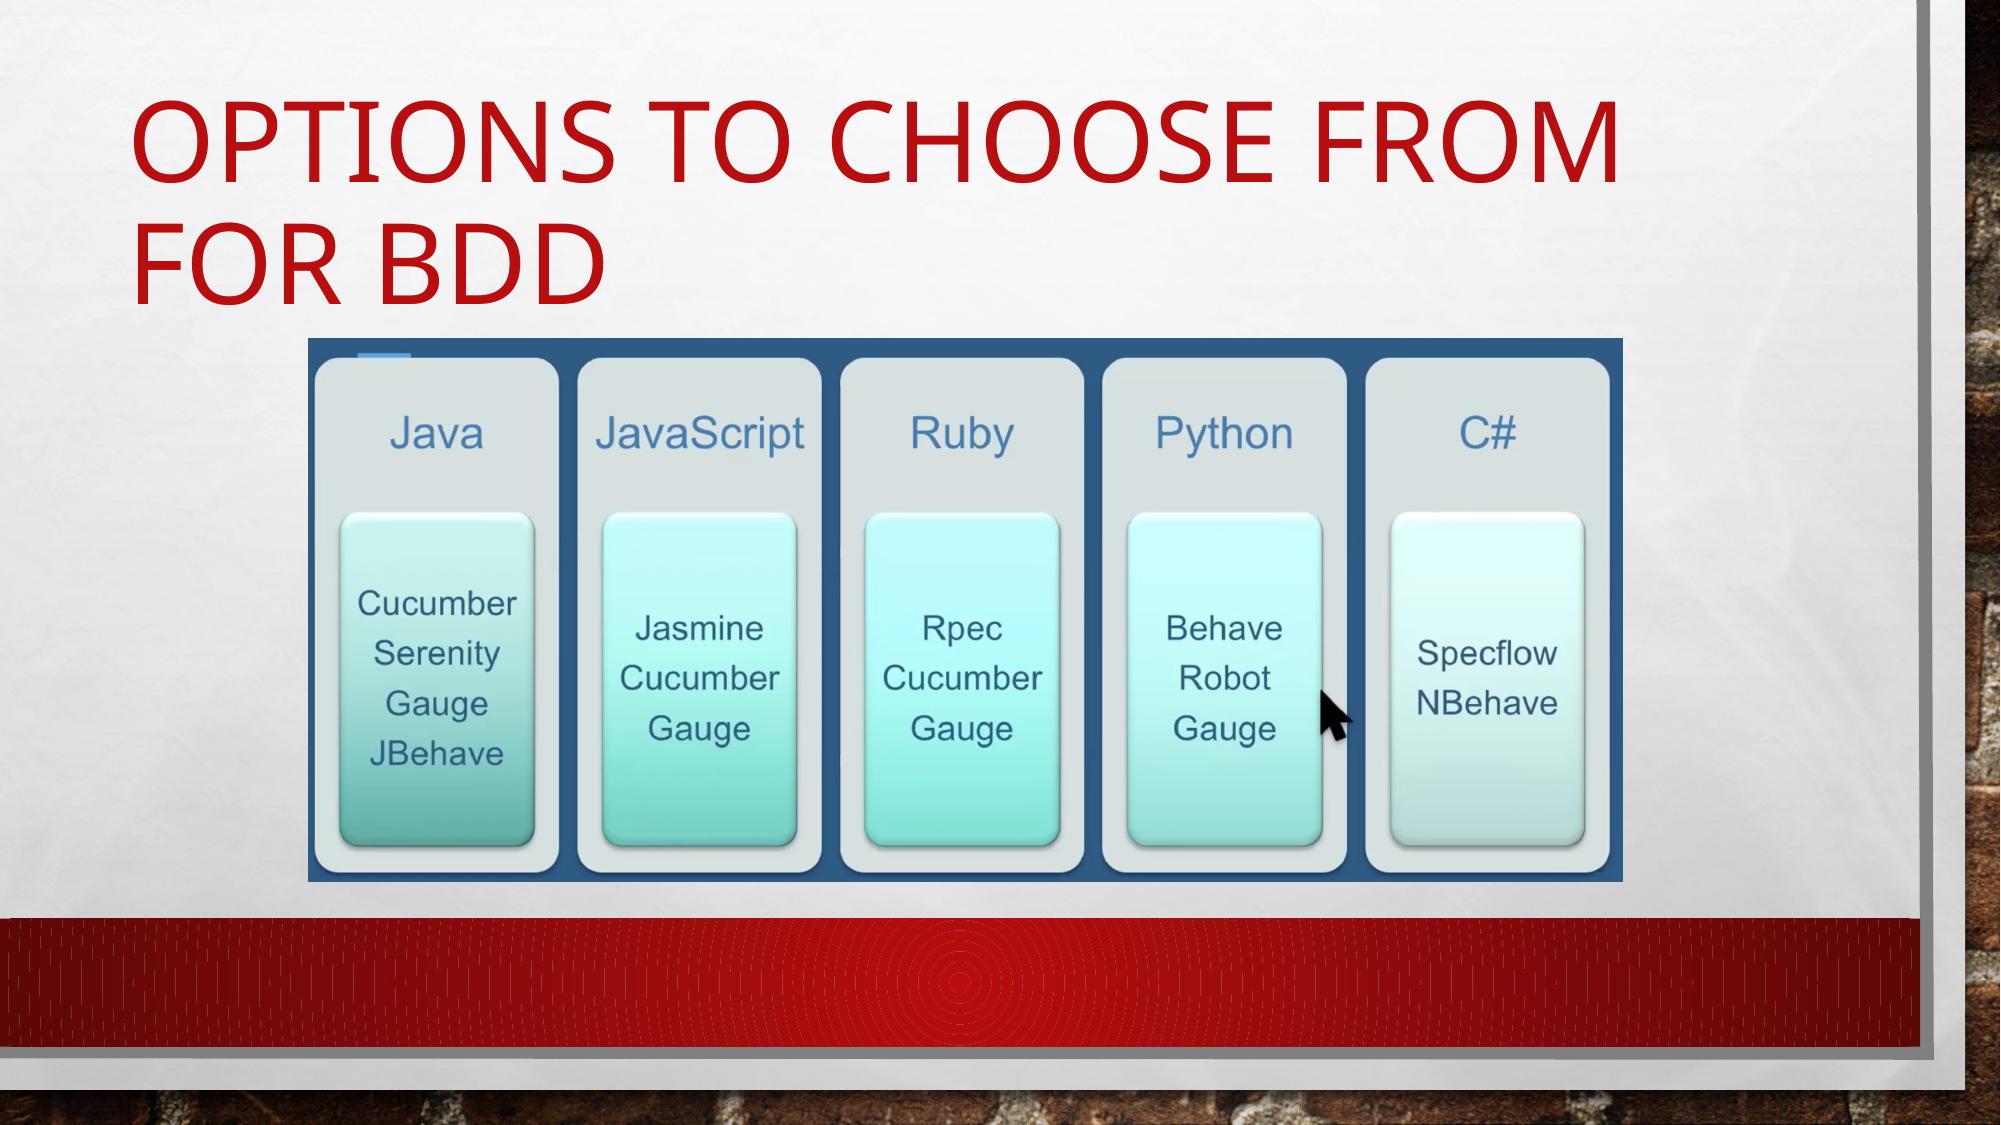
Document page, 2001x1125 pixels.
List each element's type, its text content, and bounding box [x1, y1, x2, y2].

picture [0, 0, 2000, 1125]
title Options to choose from for bdd [112, 112, 1818, 302]
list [307, 338, 1623, 883]
